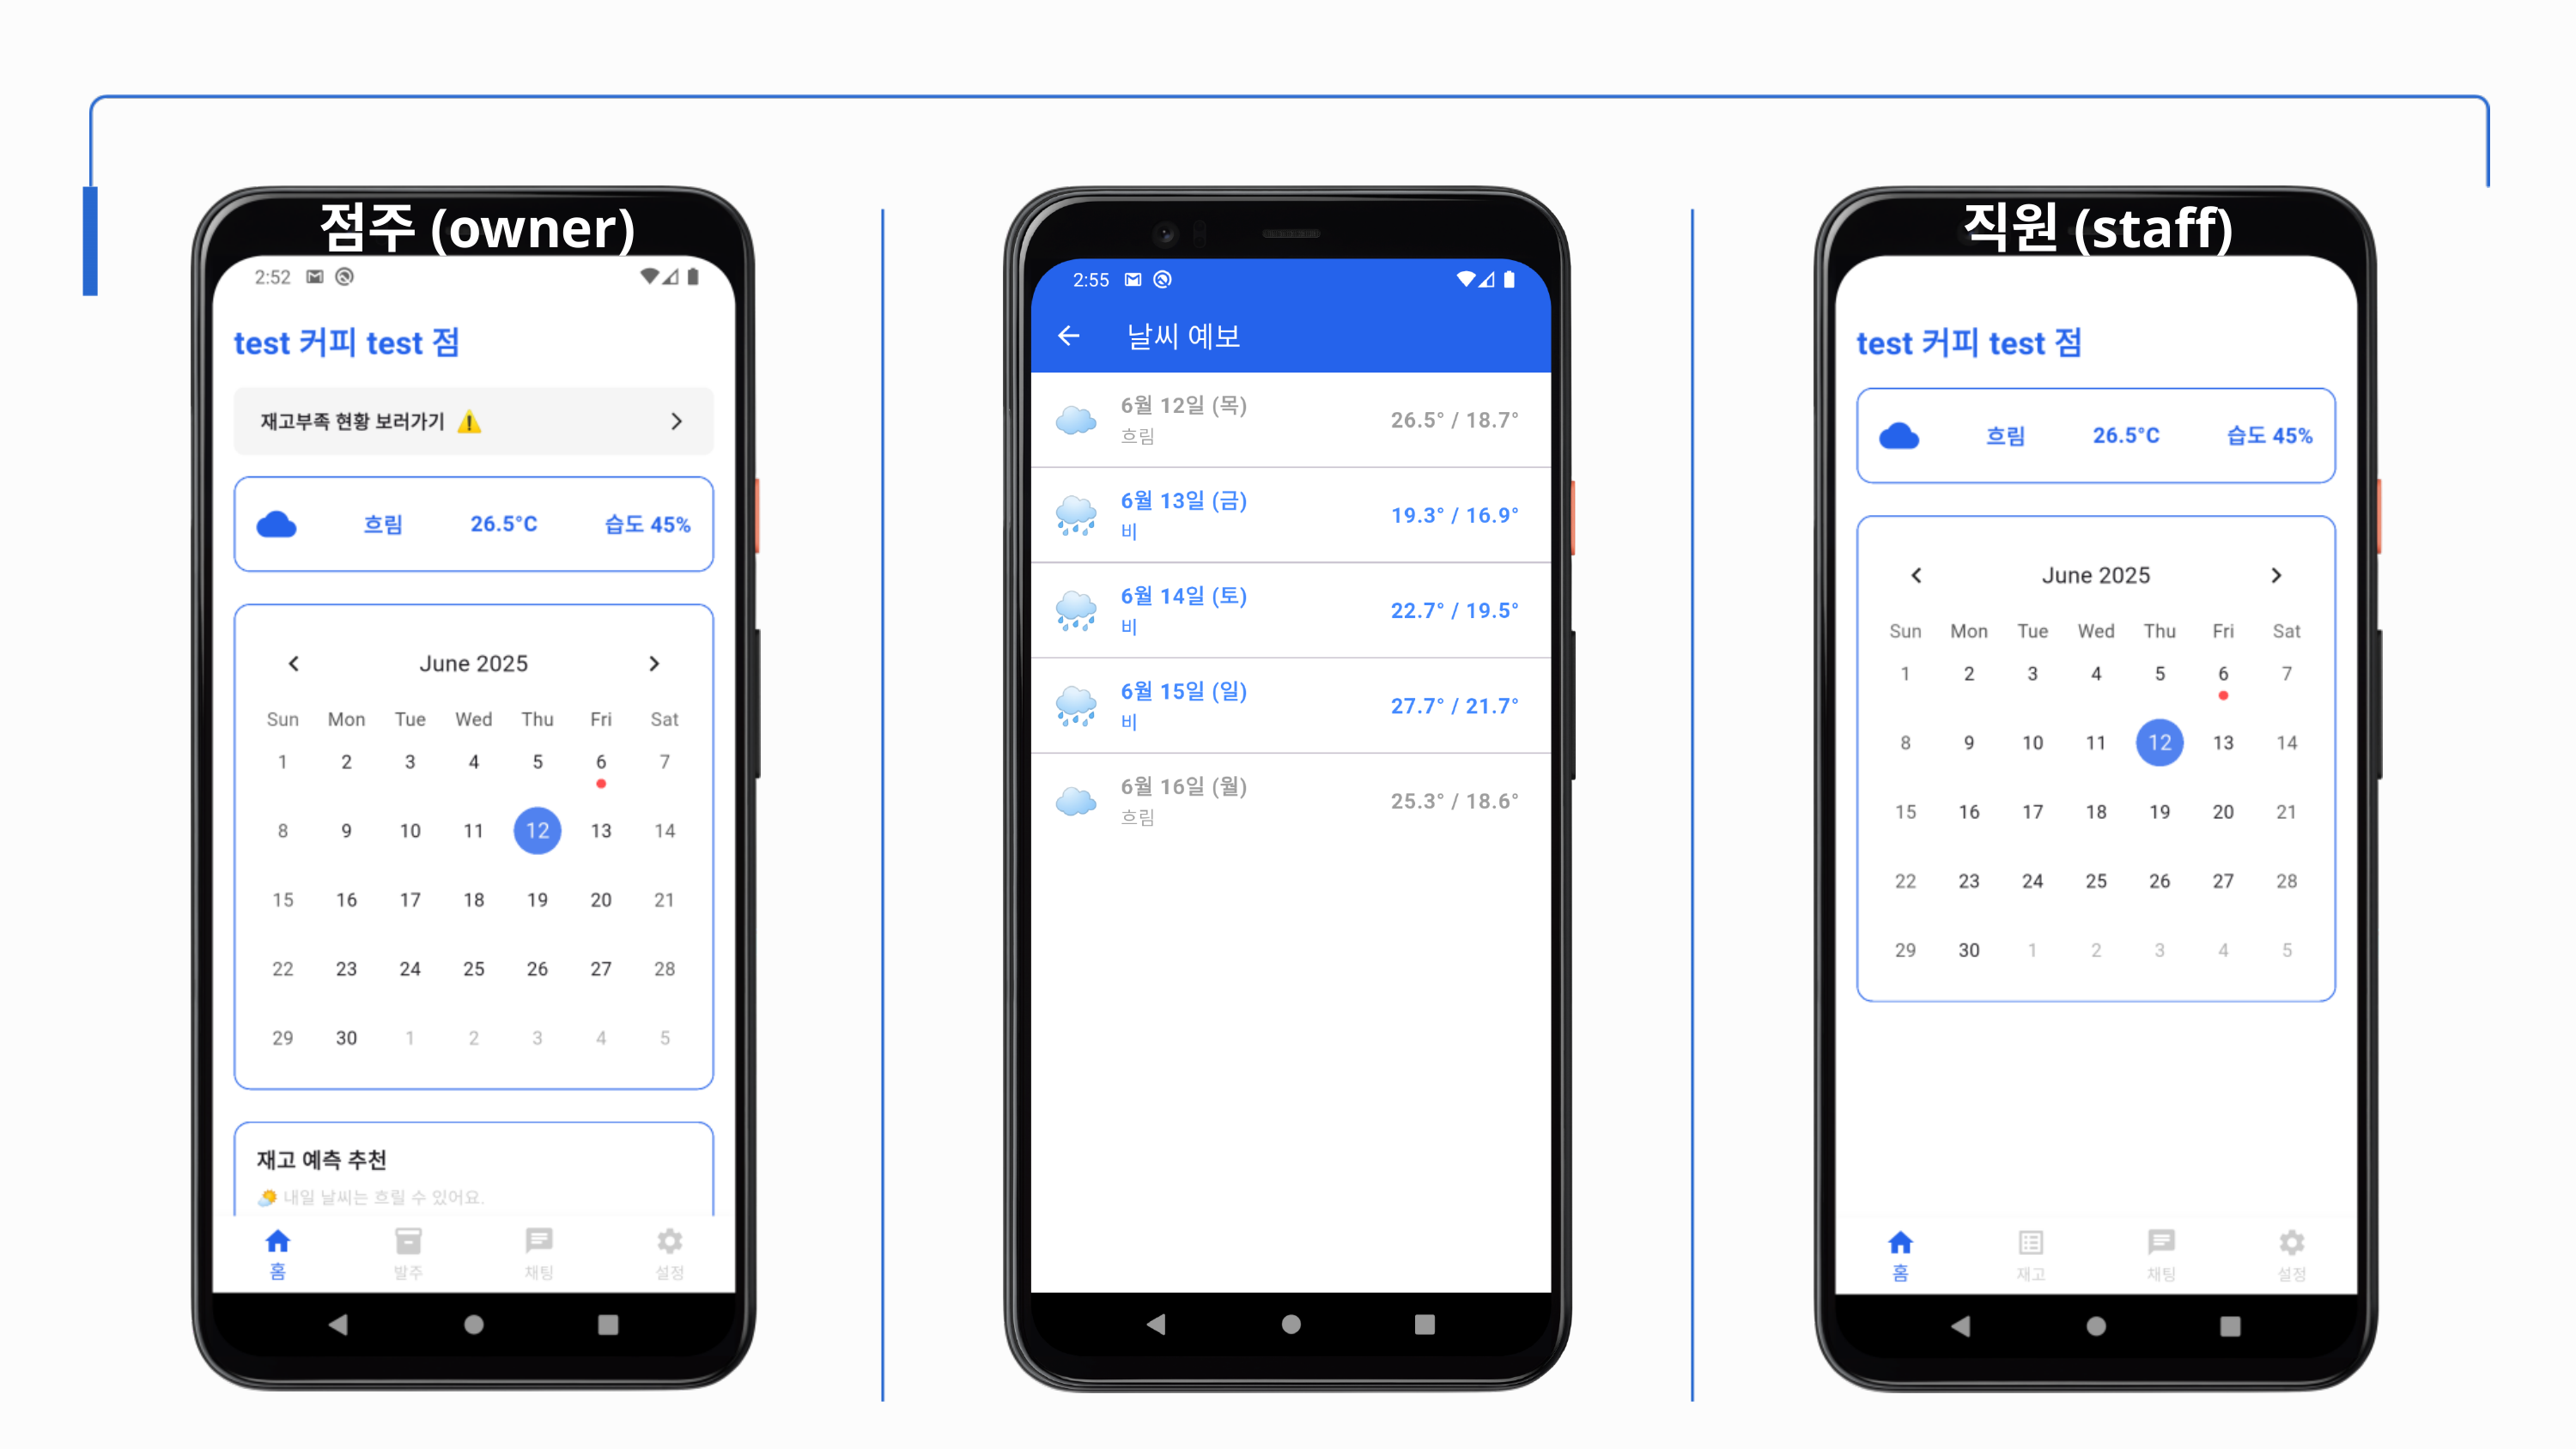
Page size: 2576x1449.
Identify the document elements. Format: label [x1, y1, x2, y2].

picture [35, 94, 2491, 1401]
